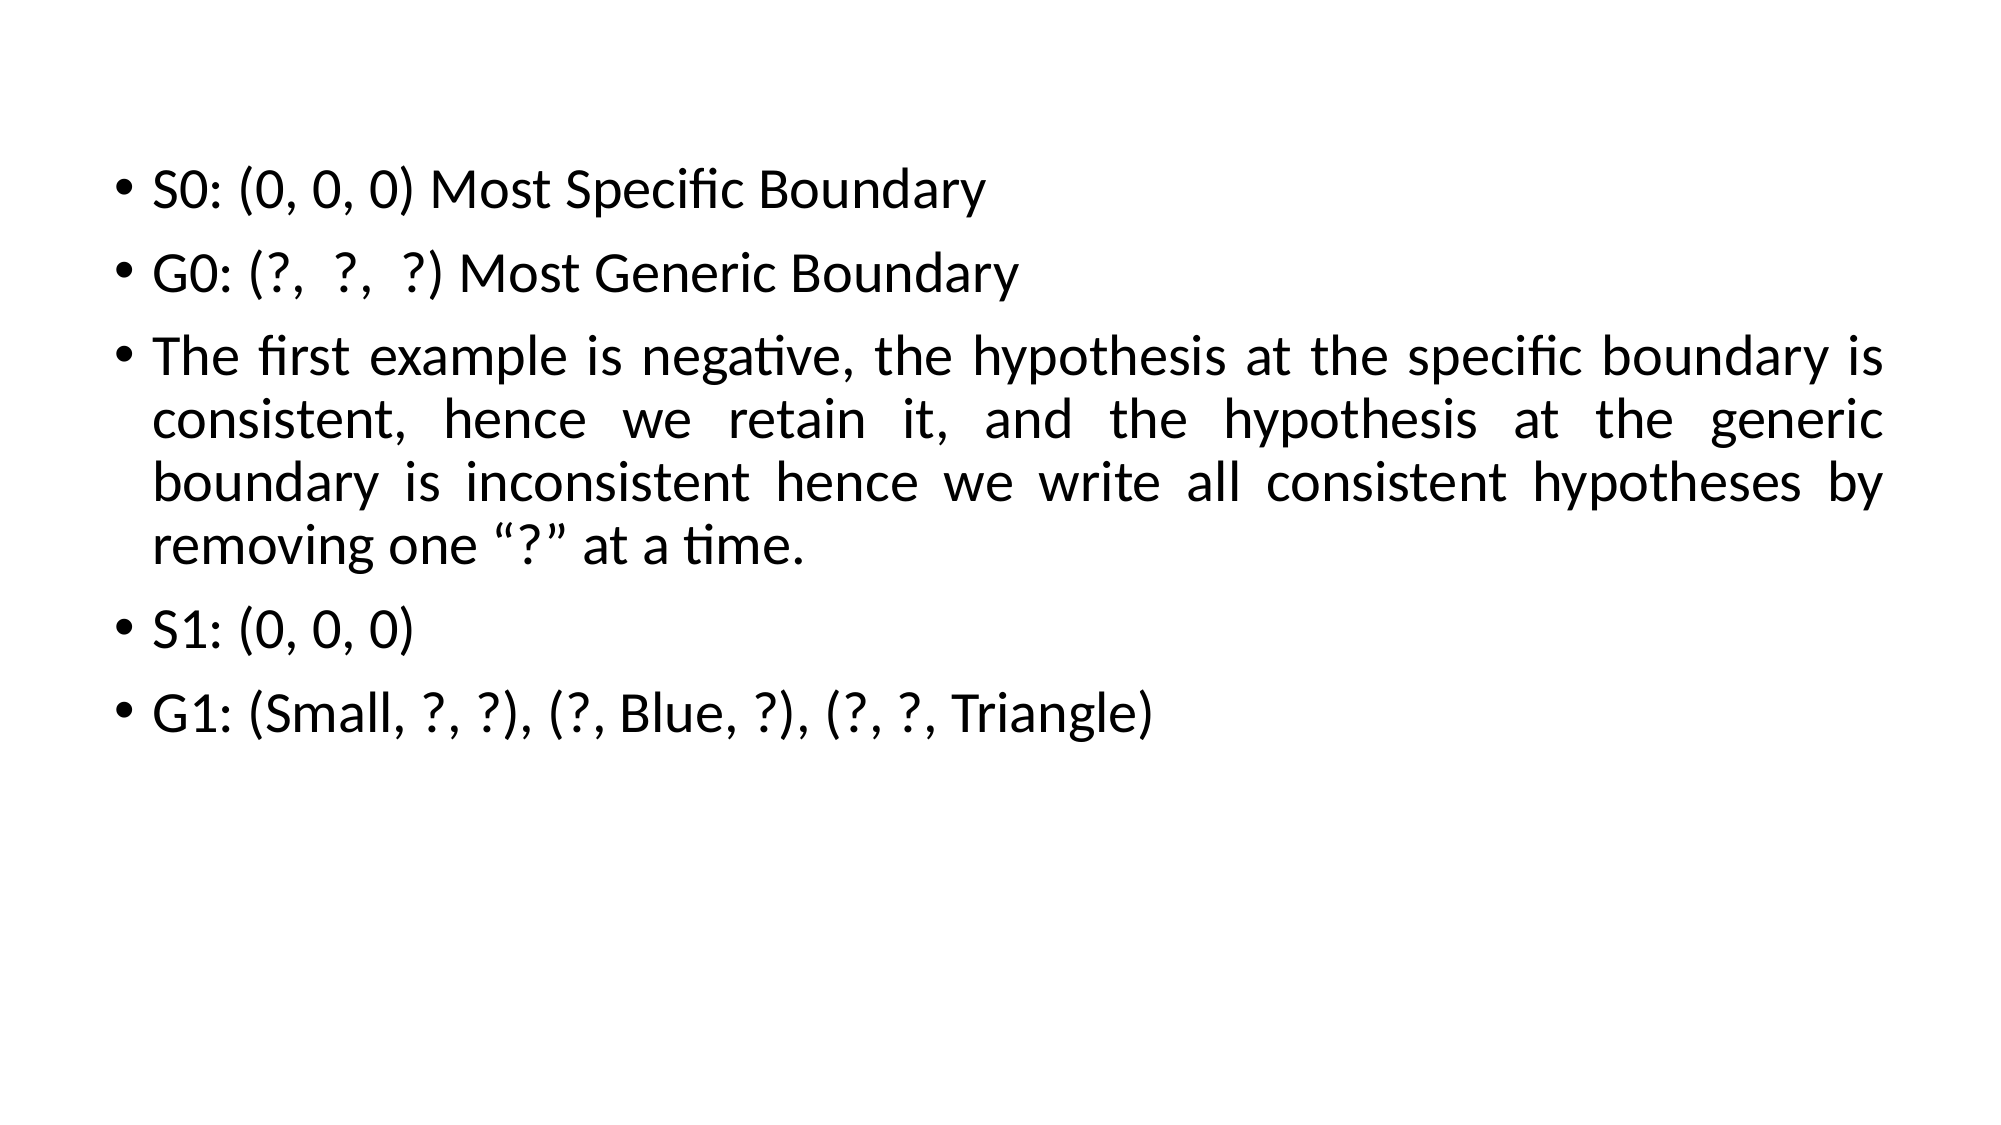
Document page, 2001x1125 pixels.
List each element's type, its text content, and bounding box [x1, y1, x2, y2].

list S0: (0, 0, 0) Most Specific Boundary G0: (?, ?, ?) Most Generic Boundary The first example is negative, the hypothesis at the specific boundary is consistent, hence we retain it, and the hypothesis at the generic boundary is inconsistent hence we write all consistent hypotheses by removing one “?” at a time. S1: (0, 0, 0) G1: (Small, ?, ?), (?, Blue, ?), (?, ?, Triangle) [99, 150, 1900, 1005]
